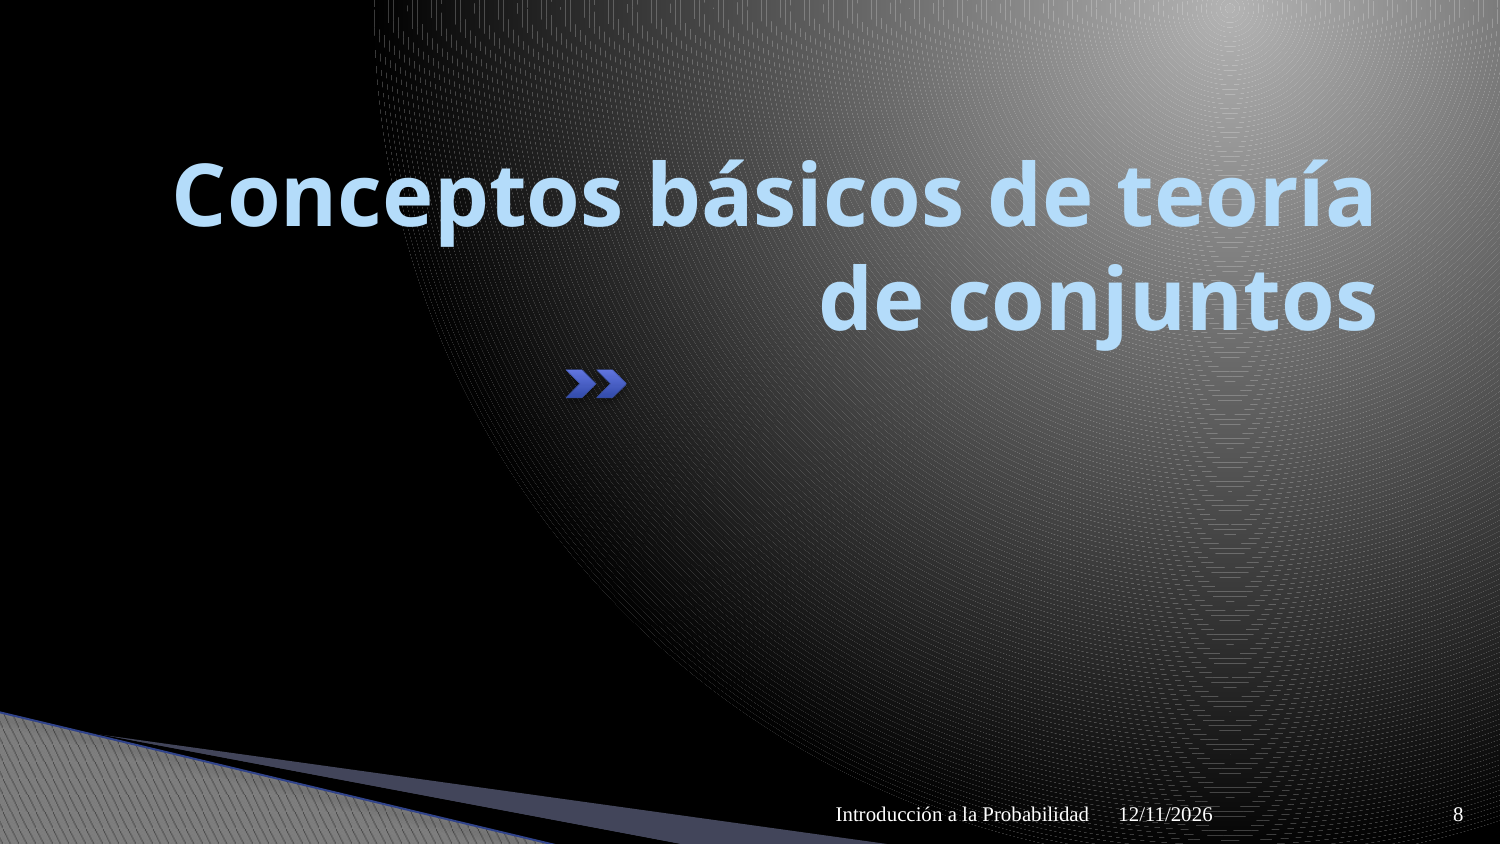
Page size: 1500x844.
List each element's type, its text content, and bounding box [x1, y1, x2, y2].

slide_number 8 [1418, 788, 1479, 834]
picture [0, 714, 542, 844]
title Conceptos básicos de teoría de conjuntos [118, 130, 1394, 356]
footer Introducción a la Probabilidad [718, 788, 1105, 834]
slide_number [1105, 788, 1418, 834]
